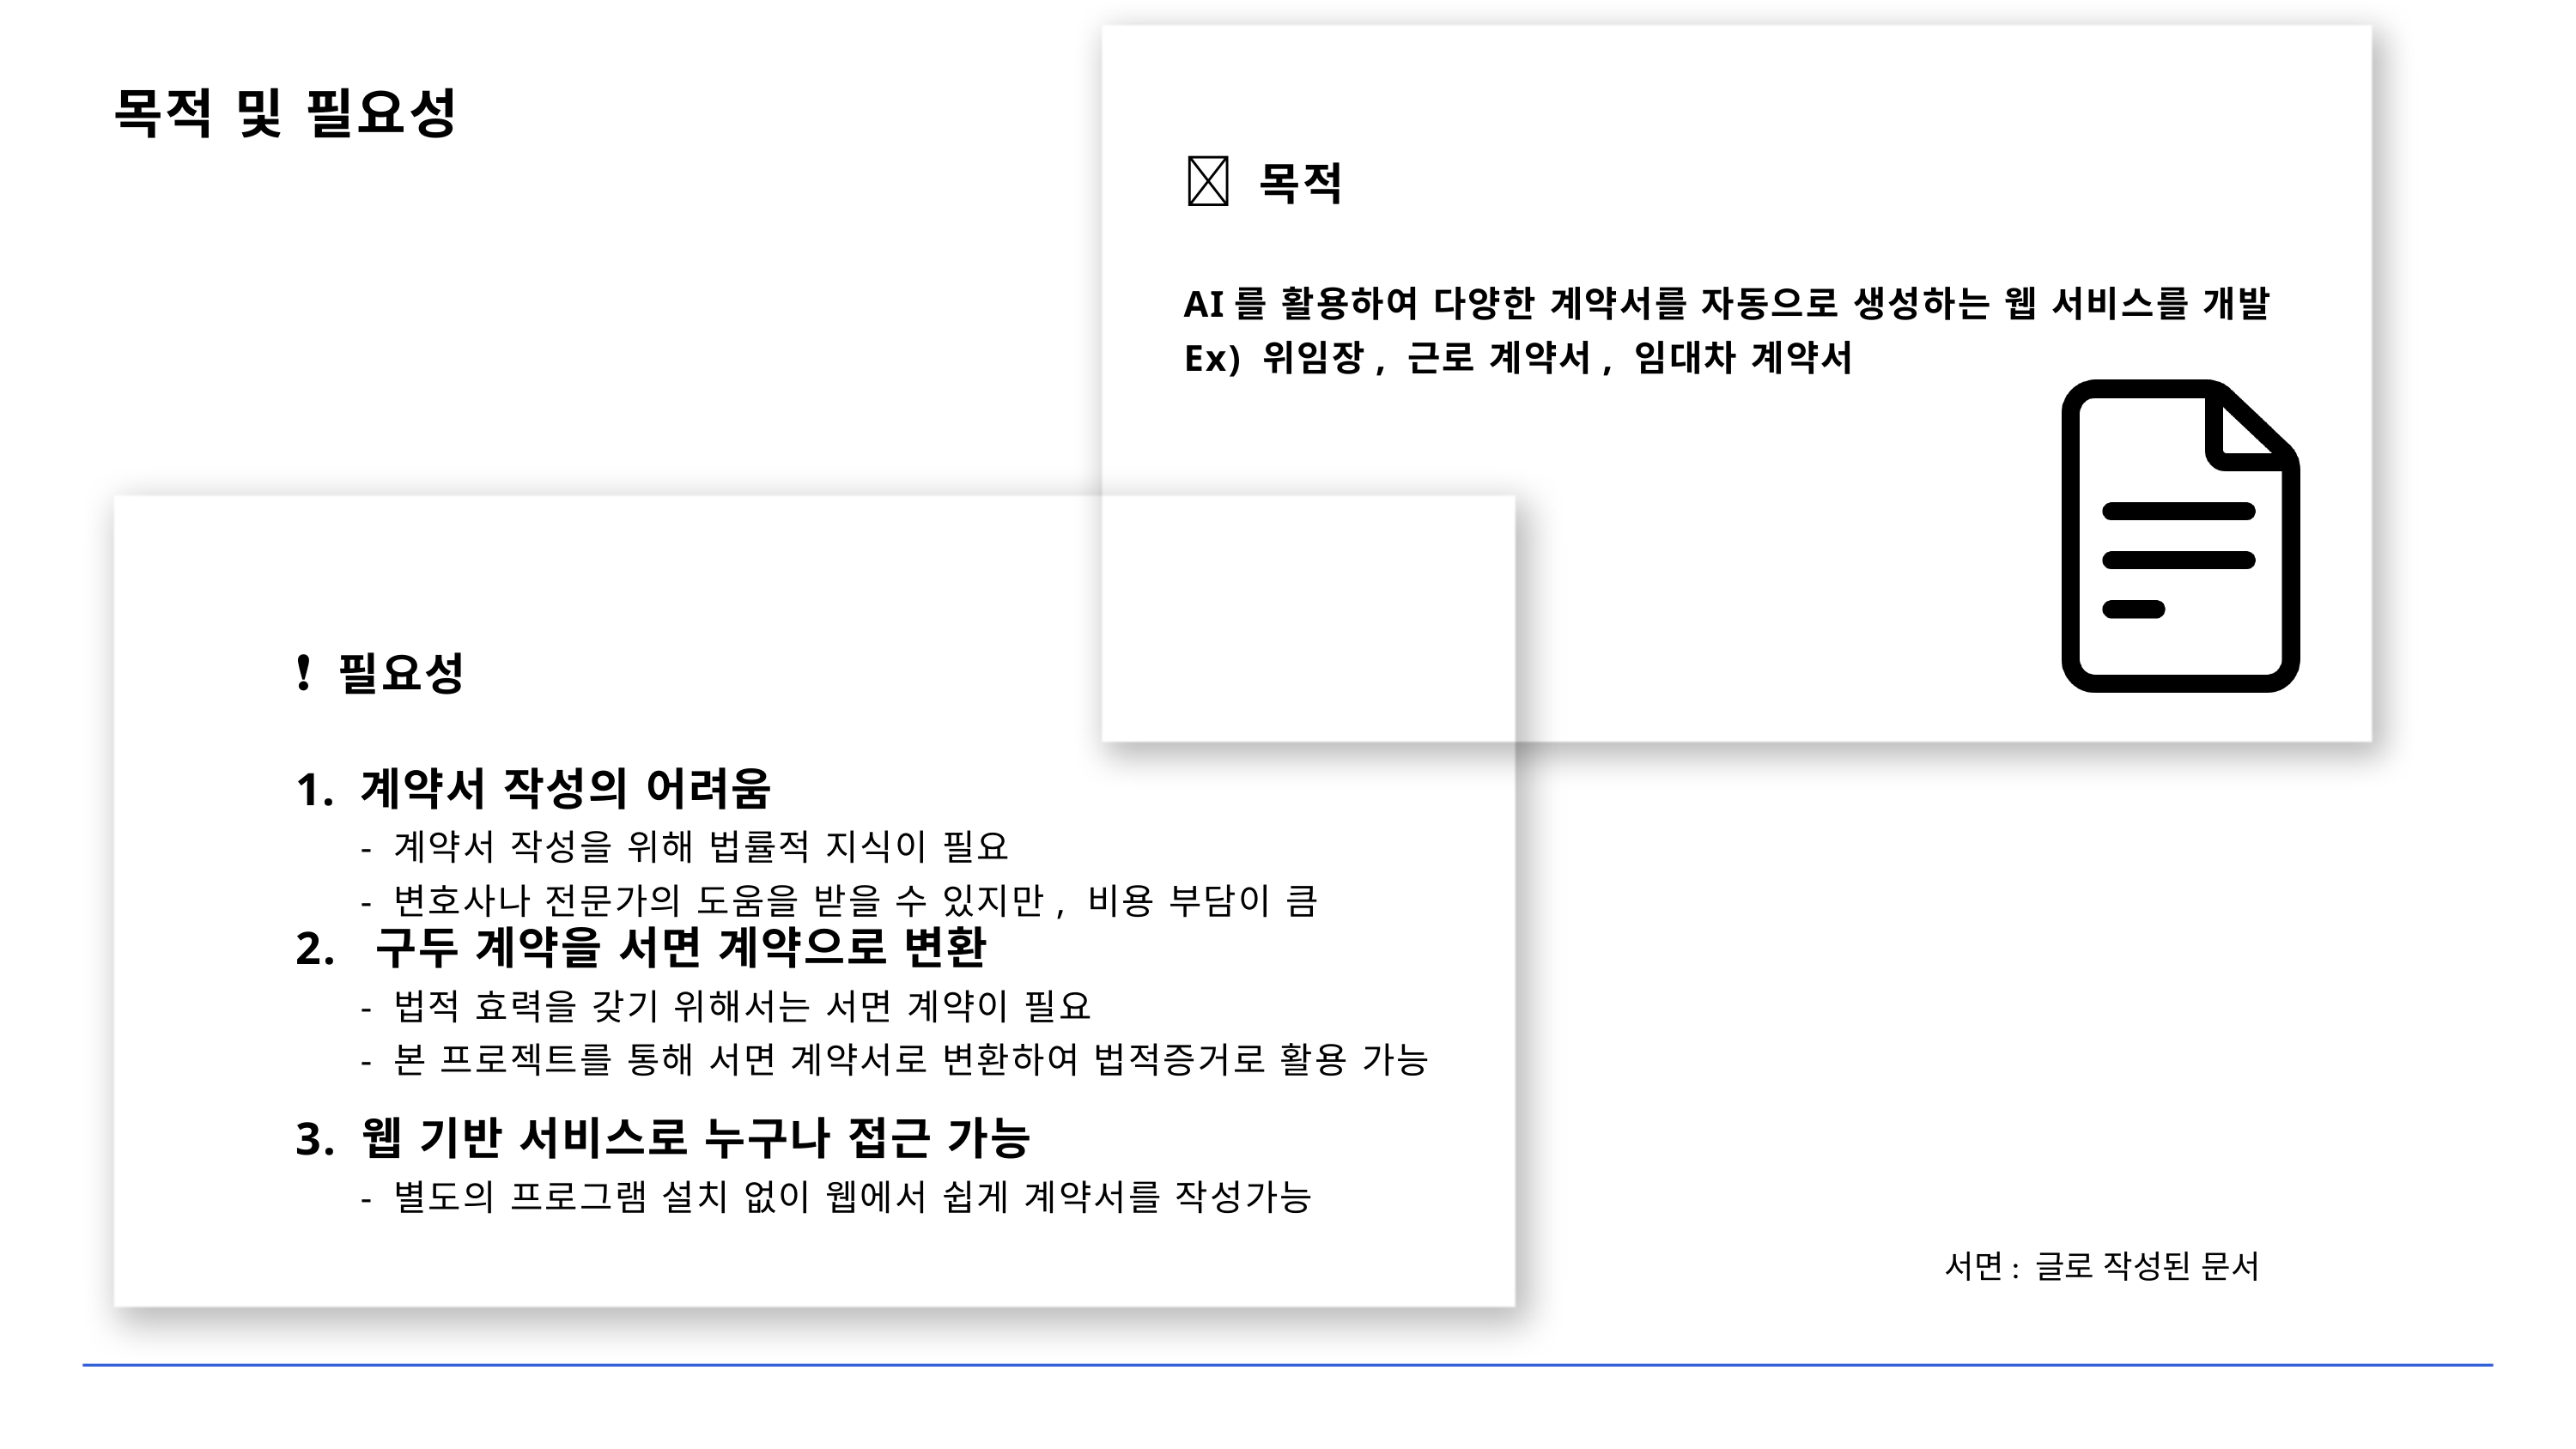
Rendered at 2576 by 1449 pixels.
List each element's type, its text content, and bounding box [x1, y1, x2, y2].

text_box 3. 웹 기반 서비스로 누구나 접근 가능 - 별도의 프로그램 설치 없이 웹에서 쉽게 계약서를 작성가능 [295, 1110, 1449, 1271]
text_box [82, 466, 1567, 1363]
picture [2024, 379, 2337, 693]
text_box 2. 구두 계약을 서면 계약으로 변환 - 법적 효력을 갖기 위해서는 서면 계약이 필요 - 본 프로젝트를 통해 서면 계약서로 변환하여 법적증거로 활용 가능 [295, 919, 1449, 1110]
text_box AI를 활용하여 다양한 계약서를 자동으로 생성하는 웹 서비스를 개발 Ex) 위임장, 근로 계약서, 임대차 계약서 [1183, 270, 2337, 379]
text_box [1073, 0, 2419, 791]
text_box 목적 및 필요성 [82, 85, 558, 145]
text_box ❗ 필요성 [295, 651, 717, 701]
text_box 계약서 작성의 어려움 - 계약서 작성을 위해 법률적 지식이 필요 - 변호사나 전문가의 도움을 받을 수 있지만, 비용 부담이 큼 [295, 761, 1449, 919]
text_box 🎯 목적 [1183, 161, 1605, 211]
text_box 서면: 글로 작성된 문서 [1932, 1240, 2374, 1292]
